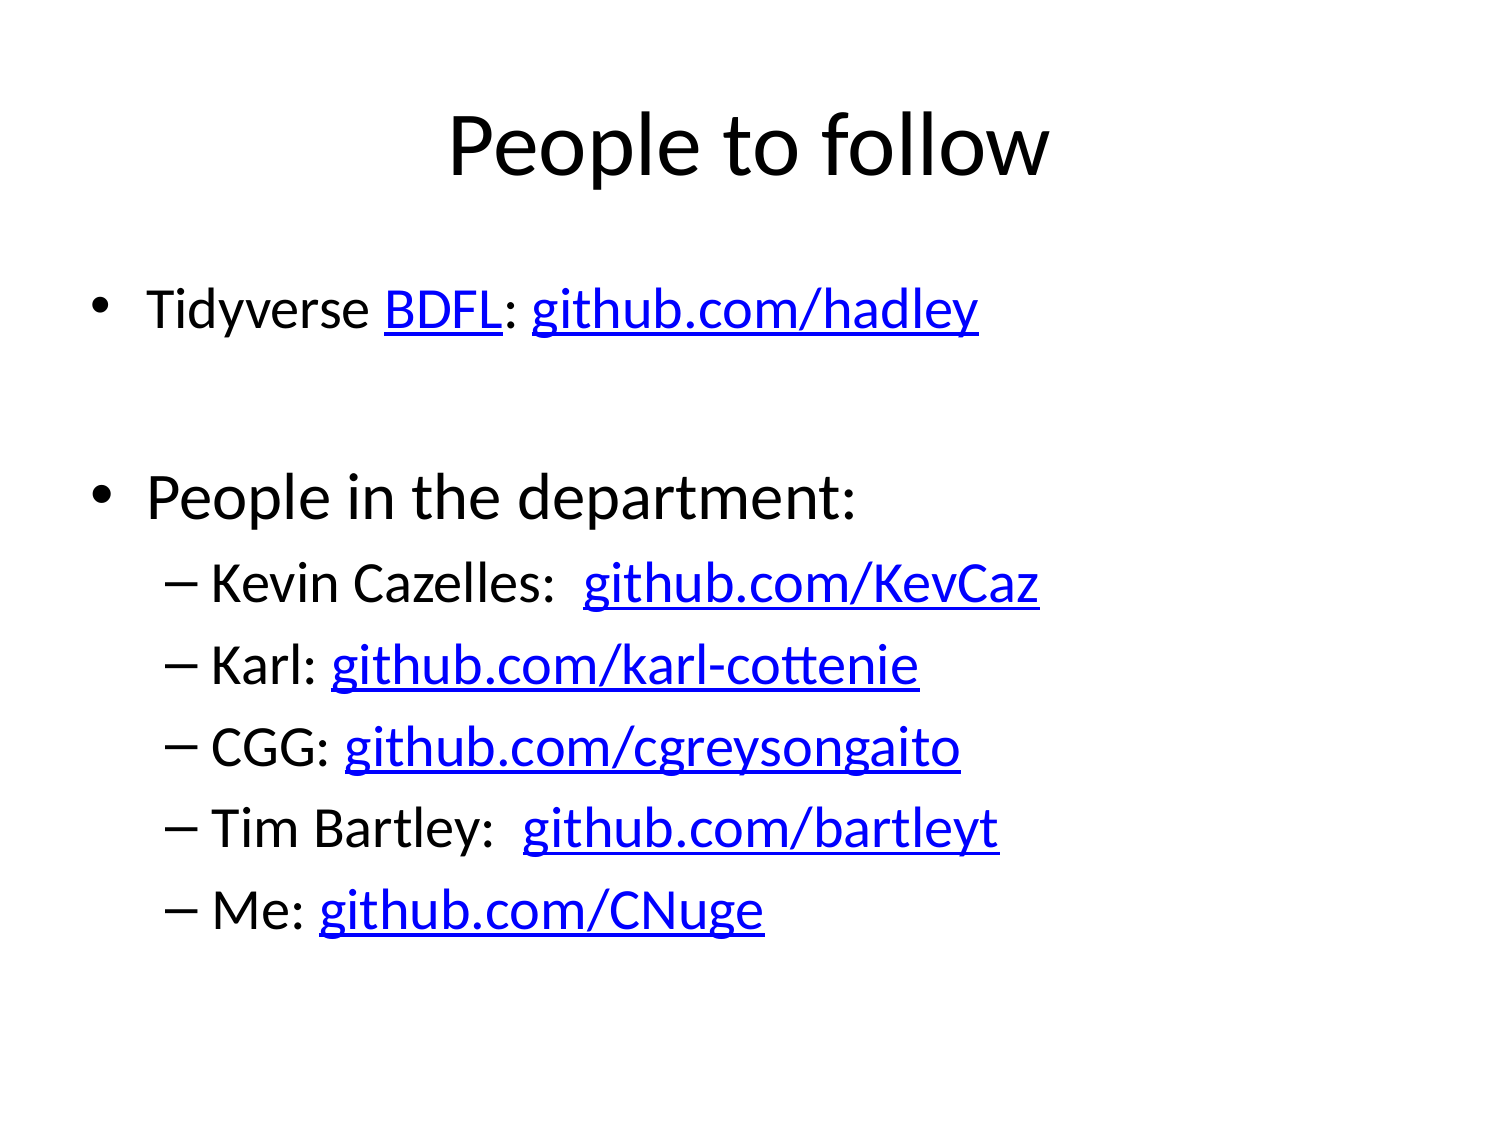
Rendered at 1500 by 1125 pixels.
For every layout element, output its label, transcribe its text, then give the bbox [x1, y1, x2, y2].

title People to follow [75, 45, 1425, 233]
list Tidyverse BDFL: github.com/hadley People in the department: Kevin Cazelles: github.com/KevCaz Karl: github.com/karl-cottenie CGG: github.com/cgreysongaito Tim Bartley: github.com/bartleyt Me: github.com/CNuge [75, 262, 1425, 1005]
